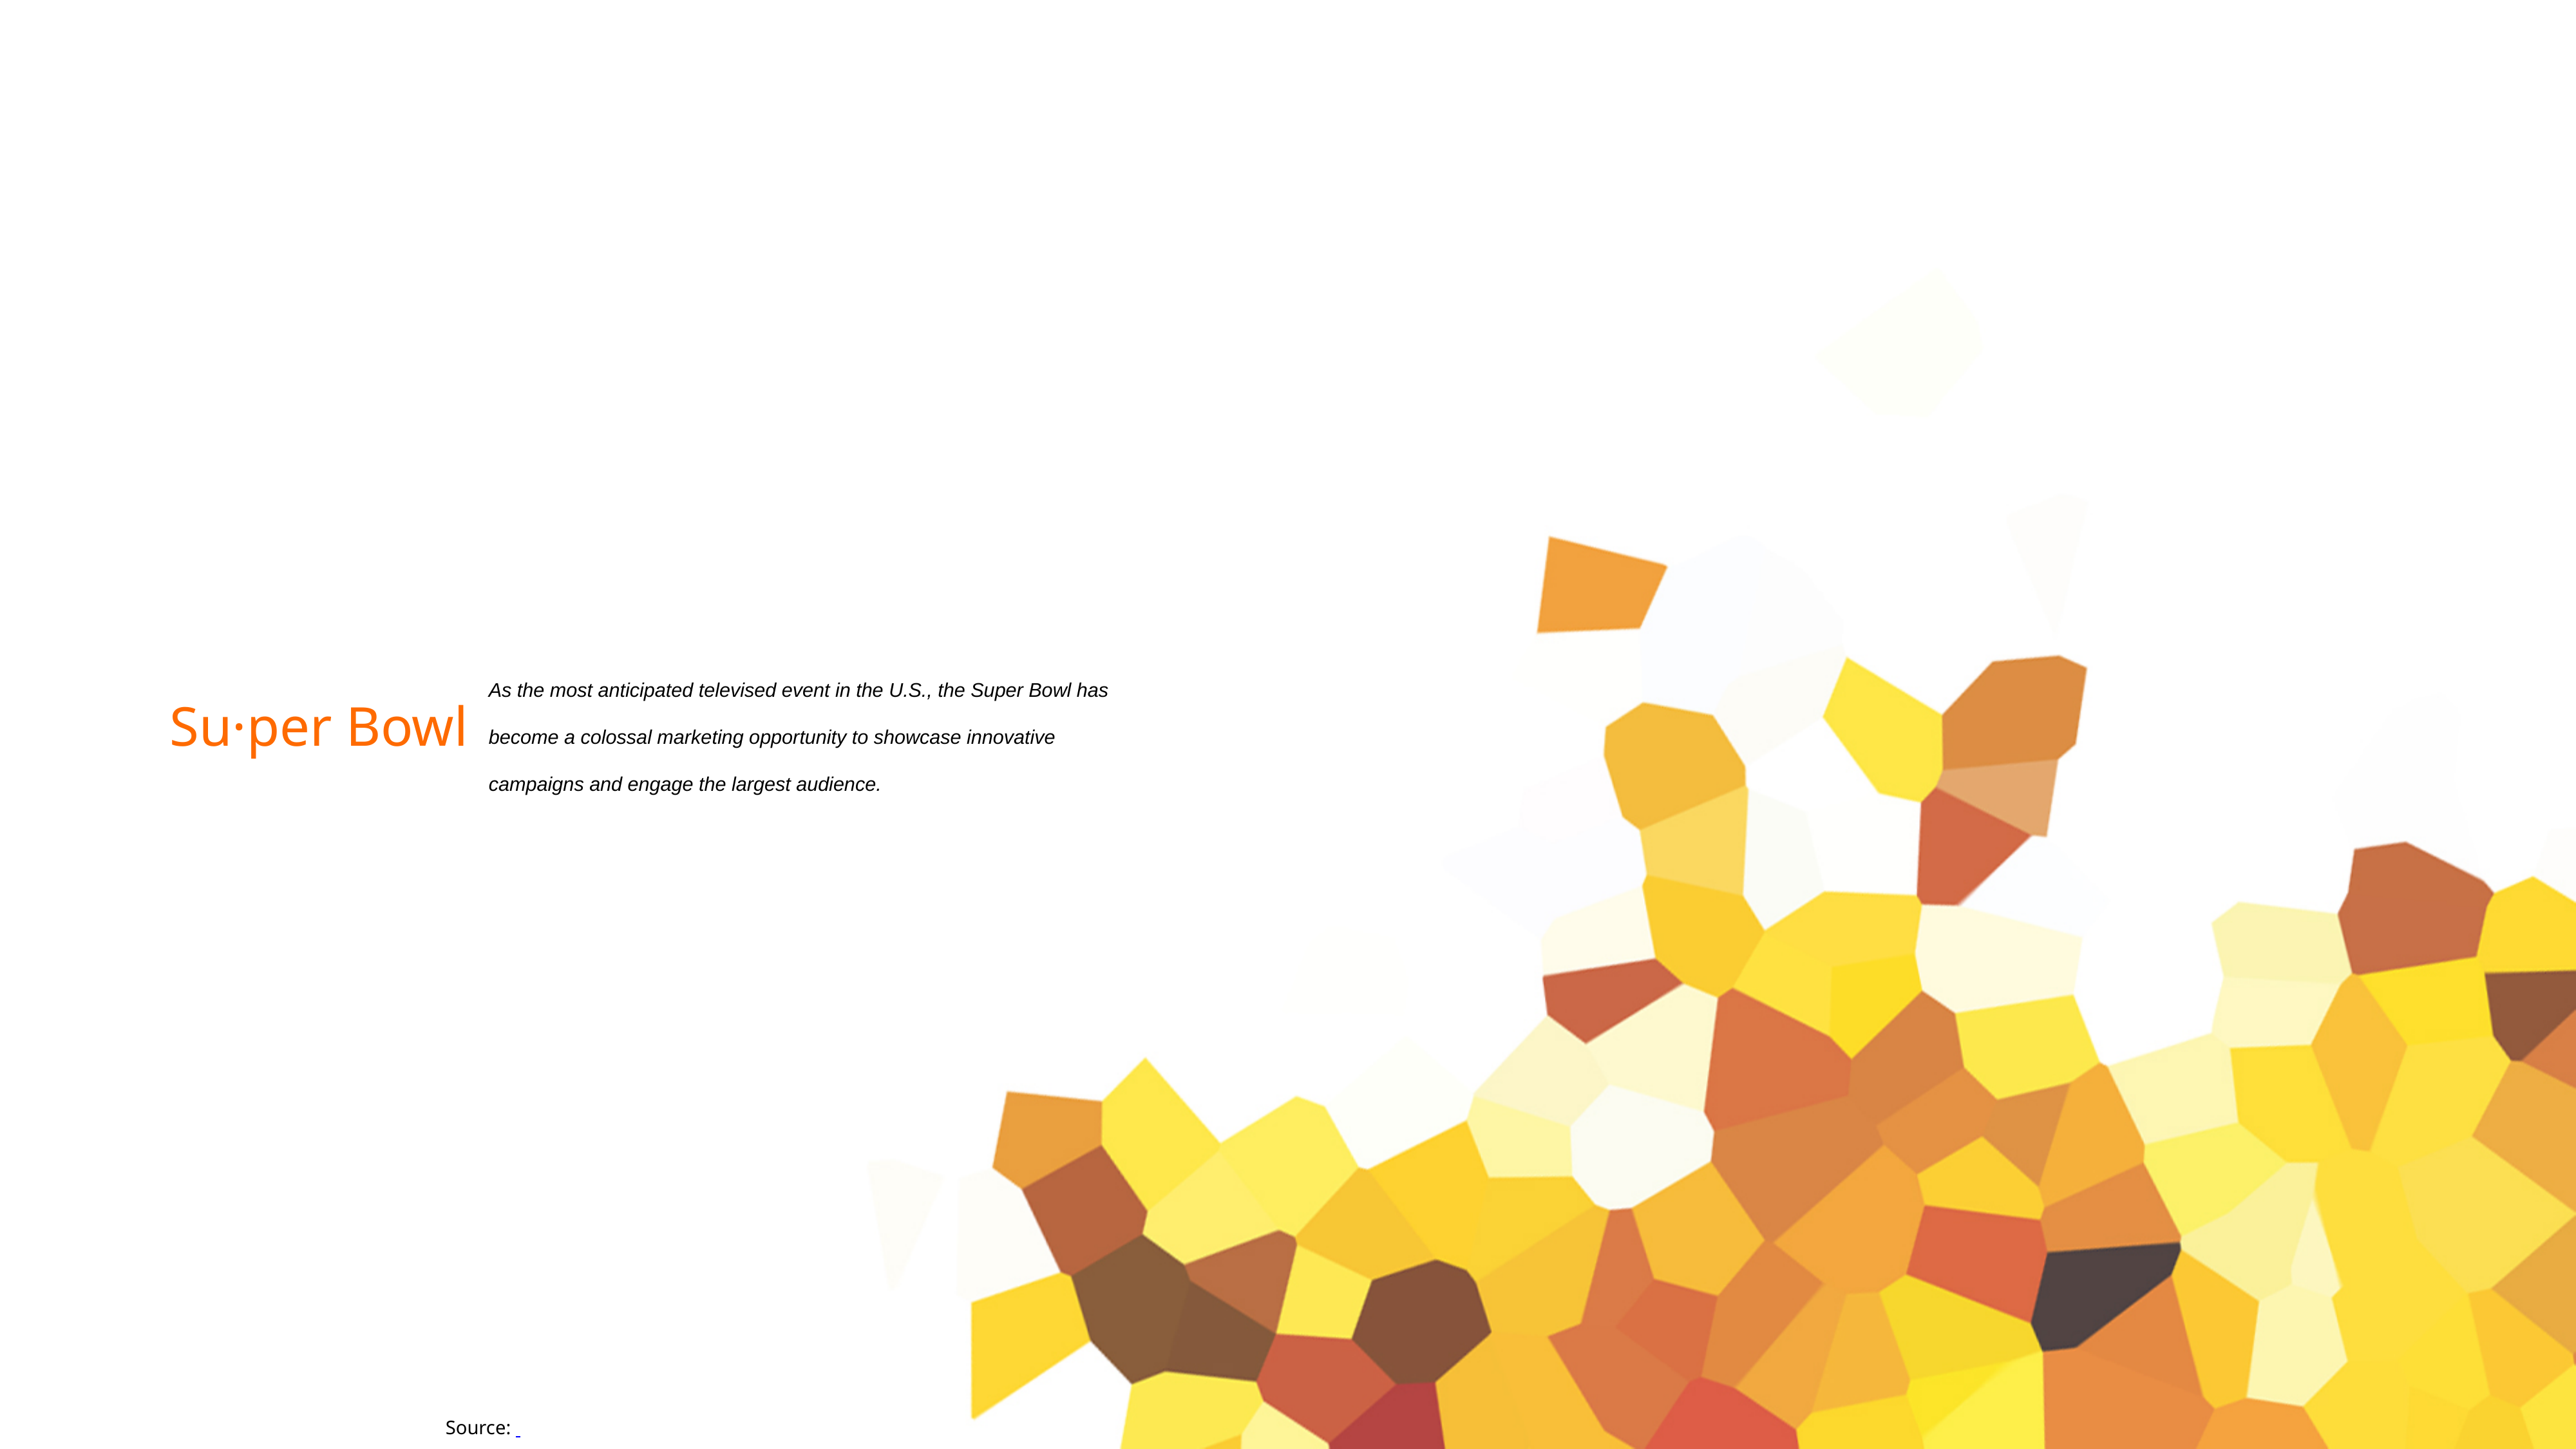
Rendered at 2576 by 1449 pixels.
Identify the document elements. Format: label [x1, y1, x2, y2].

text_box [164, 683, 1146, 766]
picture [0, 0, 2576, 1449]
